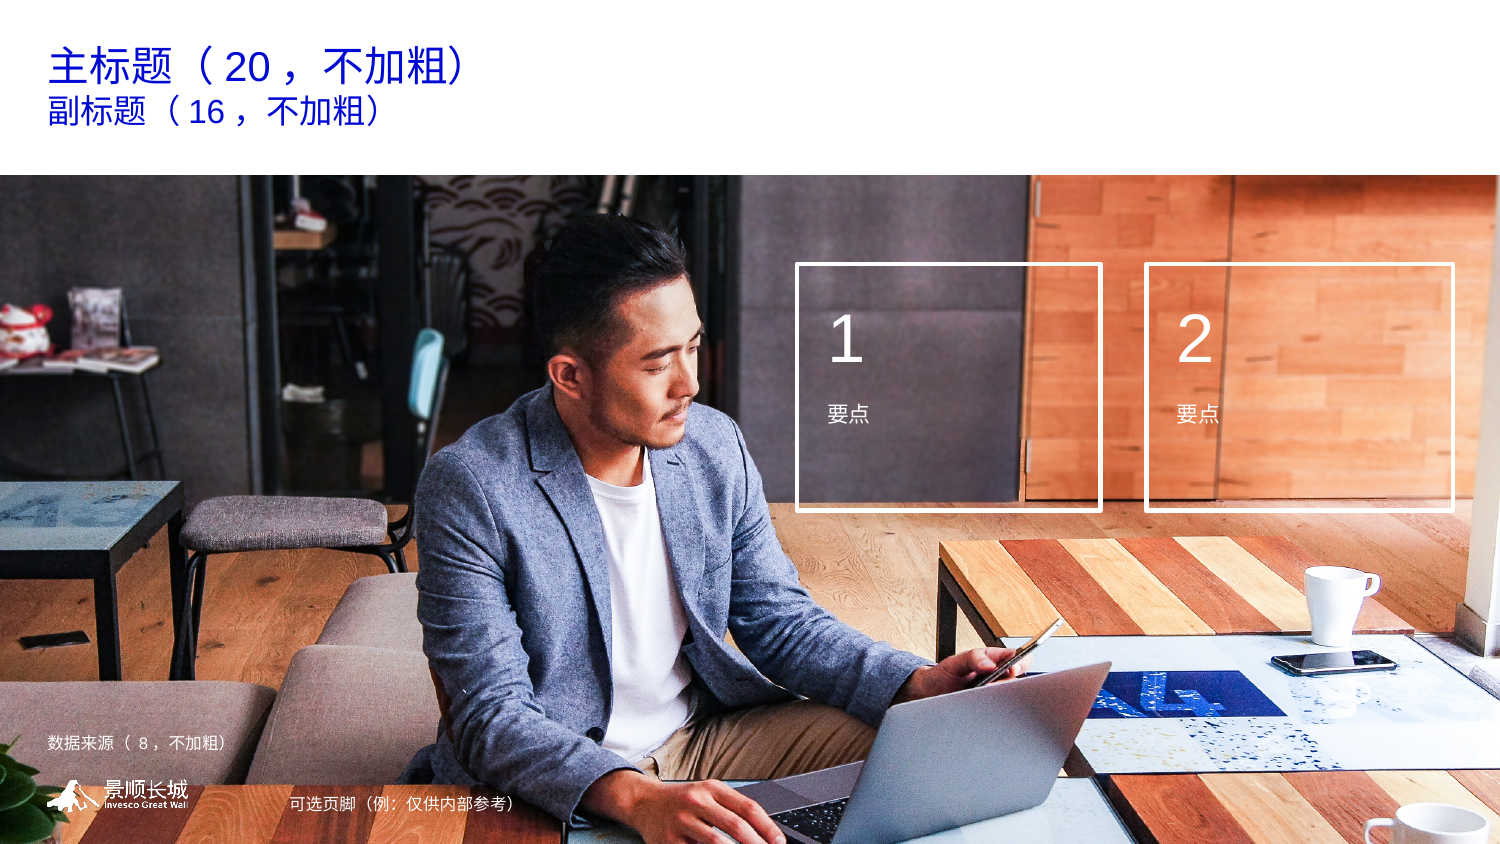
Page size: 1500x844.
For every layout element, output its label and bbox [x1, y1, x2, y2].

title [47, 39, 1454, 175]
picture [0, 175, 1500, 844]
